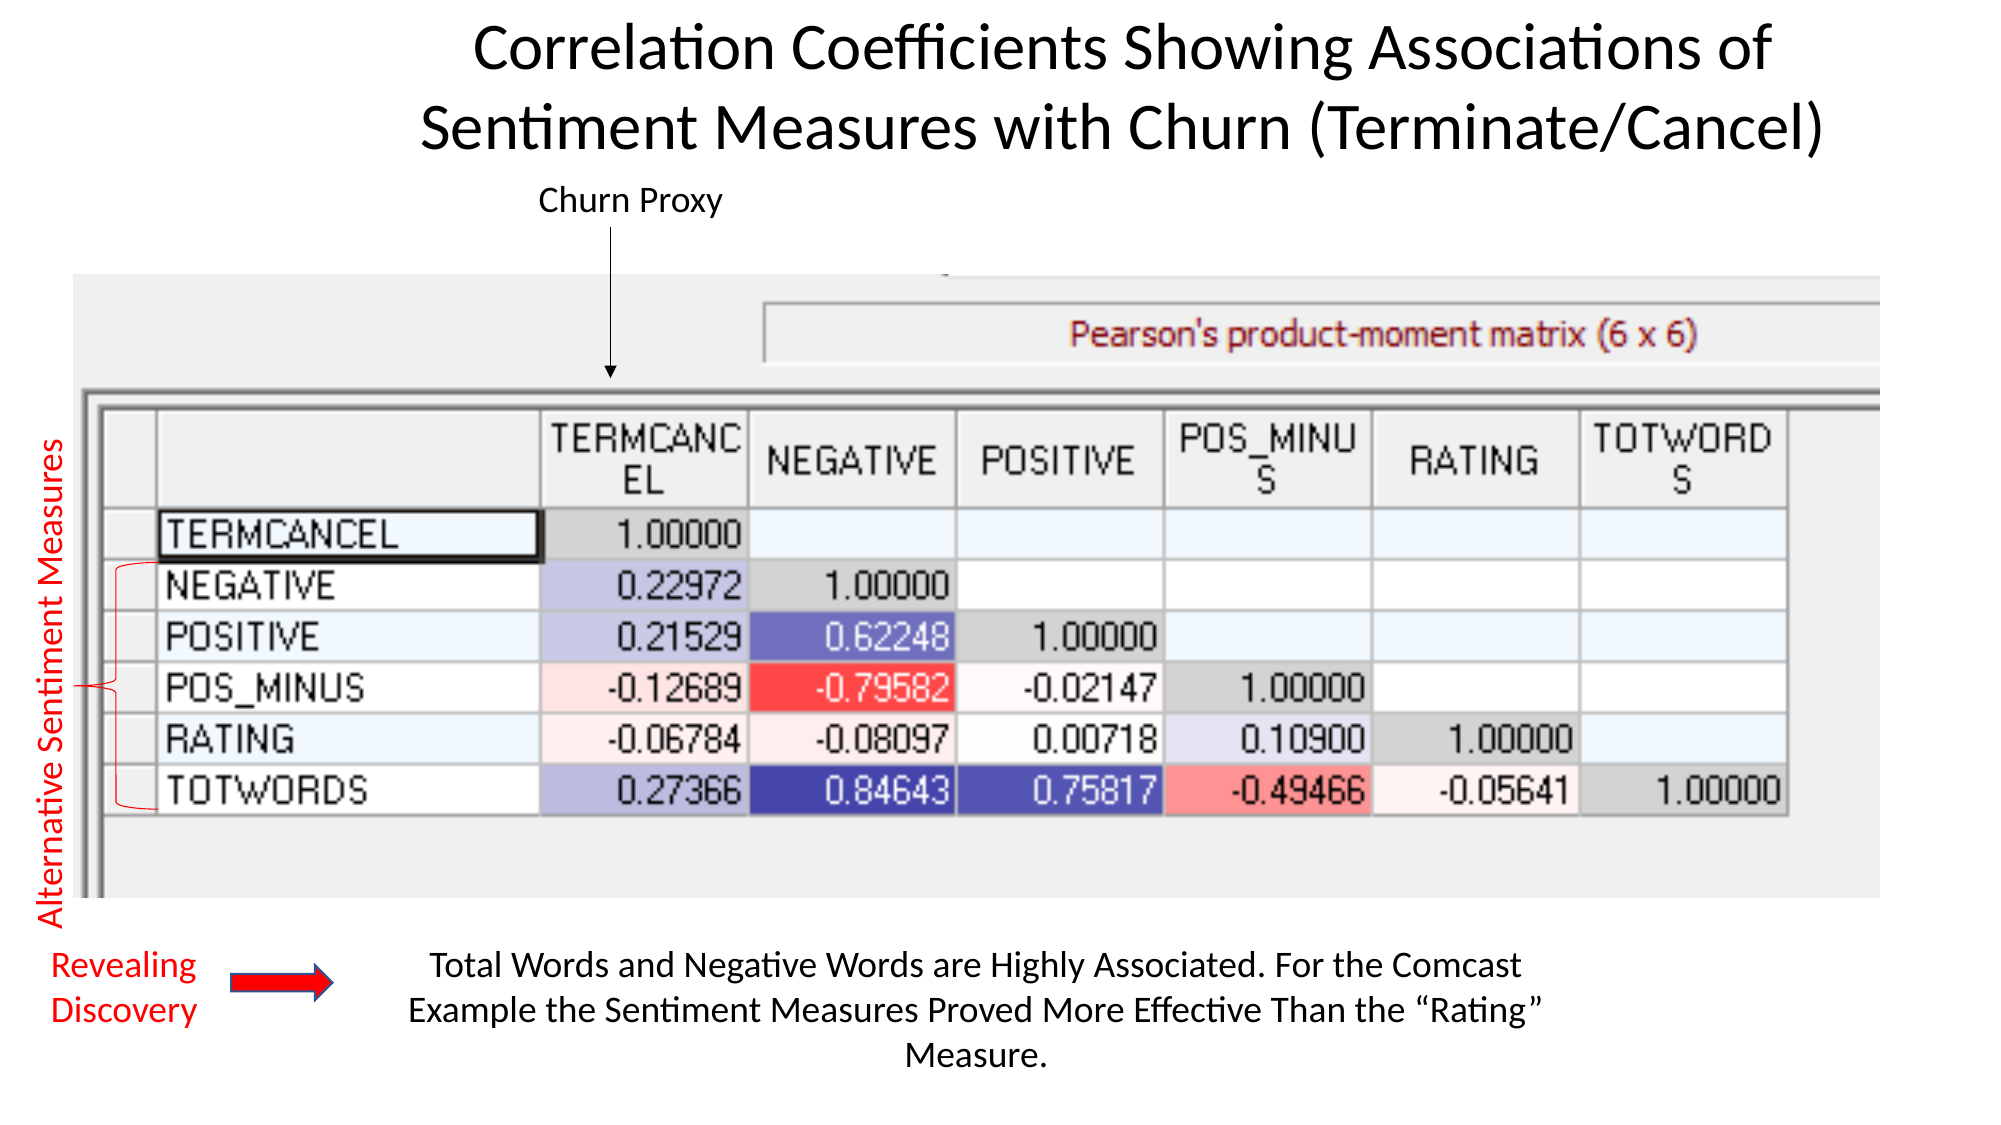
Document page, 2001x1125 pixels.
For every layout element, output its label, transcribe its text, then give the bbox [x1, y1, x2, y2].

picture [73, 274, 1880, 898]
text_box Revealing Discovery [36, 932, 367, 1038]
text_box [230, 962, 334, 1003]
text_box Correlation Coefficients Showing Associations of Sentiment Measures with Churn (Terminate/Cancel) [367, 0, 1880, 171]
text_box Churn Proxy [523, 171, 957, 228]
text_box Total Words and Negative Words are Highly Associated. For the Comcast Example the Sentiment Measures Proved More Effective Than the “Rating” Measure. [366, 932, 1586, 1083]
text_box Alternative Sentiment Measures [17, 405, 77, 944]
